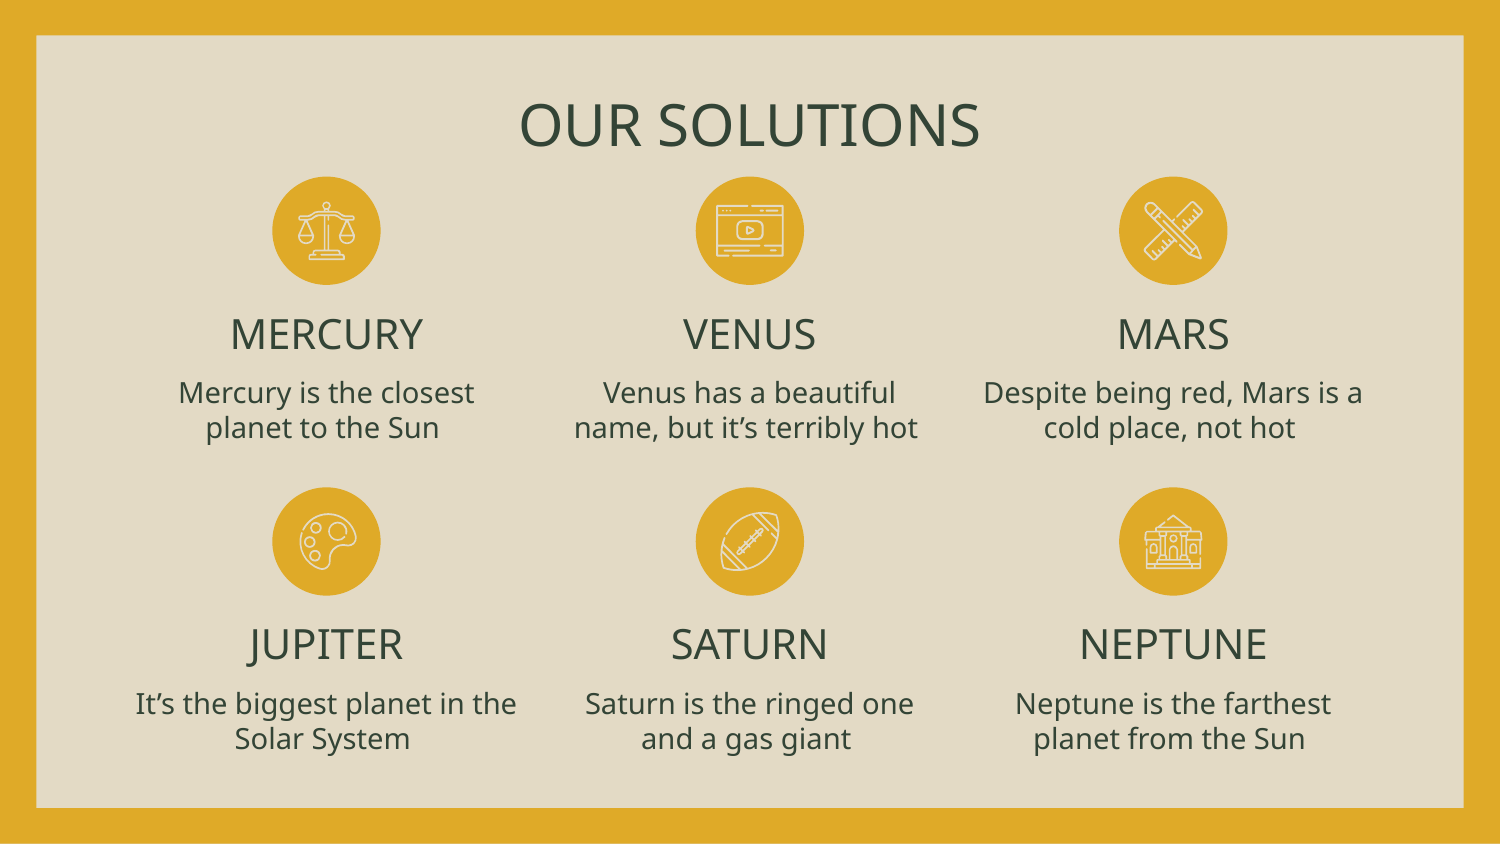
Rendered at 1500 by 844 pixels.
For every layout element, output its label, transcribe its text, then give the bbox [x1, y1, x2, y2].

title JUPITER [118, 599, 535, 687]
text_box [1119, 176, 1228, 285]
text_box [695, 487, 805, 596]
subtitle Venus has a beautiful name, but it’s terribly hot [541, 359, 959, 440]
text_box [719, 511, 781, 572]
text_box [1143, 514, 1203, 570]
text_box [1143, 200, 1204, 261]
title MARS [965, 289, 1382, 359]
text_box [1119, 487, 1228, 596]
subtitle Saturn is the ringed one and a gas giant [541, 687, 959, 751]
subtitle Neptune is the farthest planet from the Sun [965, 670, 1382, 751]
subtitle It’s the biggest planet in the Solar System [118, 687, 535, 751]
subtitle Mercury is the closest planet to the Sun [118, 359, 535, 440]
title MERCURY [118, 289, 535, 359]
title NEPTUNE [965, 599, 1382, 670]
title VENUS [541, 289, 959, 359]
subtitle Despite being red, Mars is a cold place, not hot [965, 359, 1382, 440]
text_box [298, 201, 355, 261]
text_box [272, 487, 381, 596]
title SATURN [541, 599, 959, 687]
text_box [695, 176, 805, 285]
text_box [715, 204, 784, 257]
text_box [295, 512, 358, 571]
title OUR SOLUTIONS [118, 72, 1382, 167]
text_box [272, 176, 381, 285]
